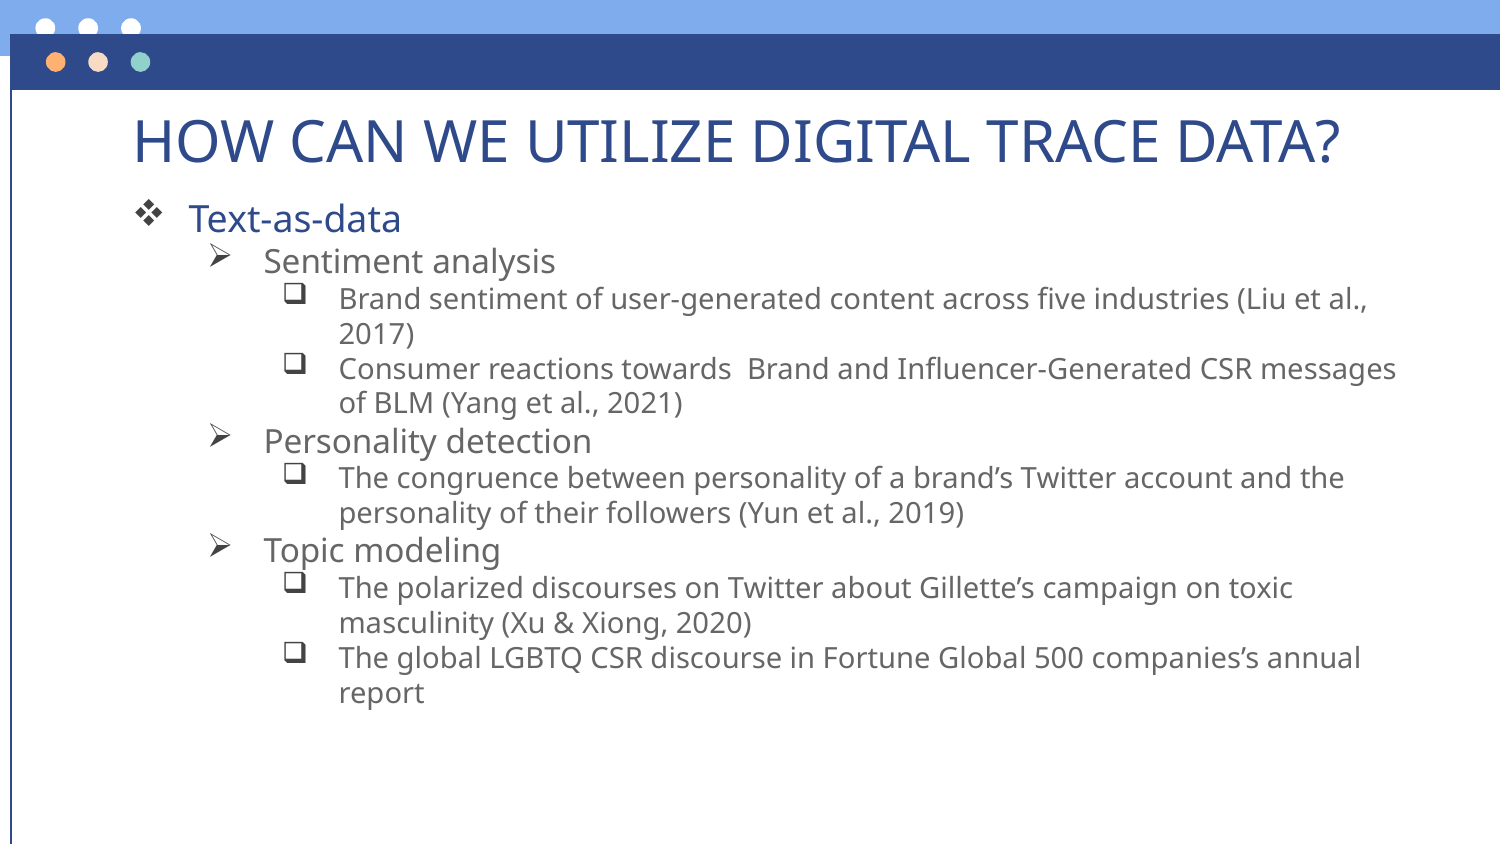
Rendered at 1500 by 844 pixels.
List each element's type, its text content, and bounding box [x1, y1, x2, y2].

title HOW CAN WE UTILIZE DIGITAL TRACE DATA? [117, 88, 1383, 166]
subtitle Text-as-data Sentiment analysis Brand sentiment of user-generated content across five industries (Liu et al., 2017) Consumer reactions towards Brand and Influencer-Generated CSR messages of BLM (Yang et al., 2021) Personality detection The congruence between personality of a brand’s Twitter account and the personality of their followers (Yun et al., 2019) Topic modeling The polarized discourses on Twitter about Gillette’s campaign on toxic masculinity (Xu & Xiong, 2020) The global LGBTQ CSR discourse in Fortune Global 500 companies’s annual report [117, 180, 1414, 826]
